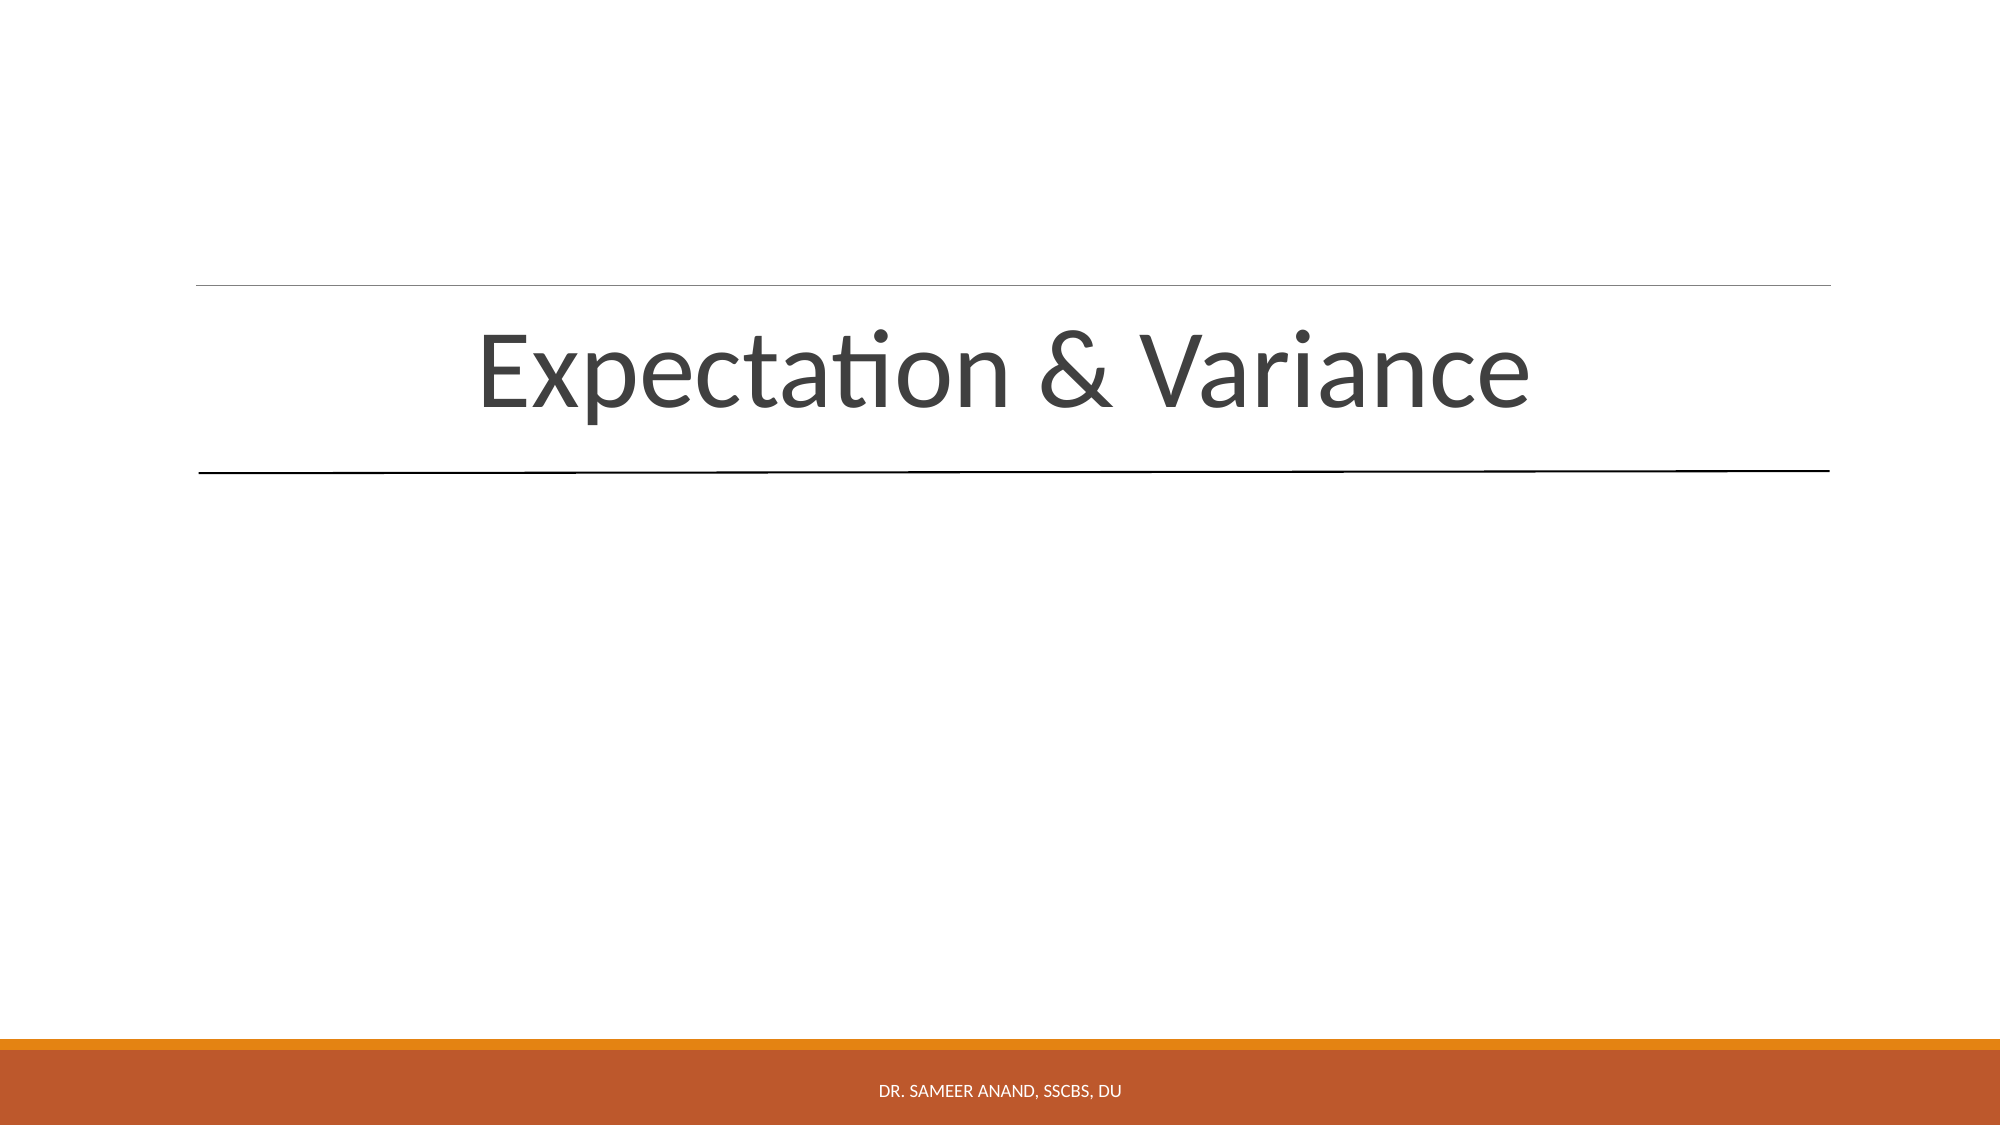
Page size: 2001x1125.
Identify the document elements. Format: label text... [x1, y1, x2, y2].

list Expectation & Variance [180, 302, 1830, 963]
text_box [198, 470, 1831, 474]
footer Dr. Sameer Anand, SSCBS, DU [604, 1059, 1396, 1120]
